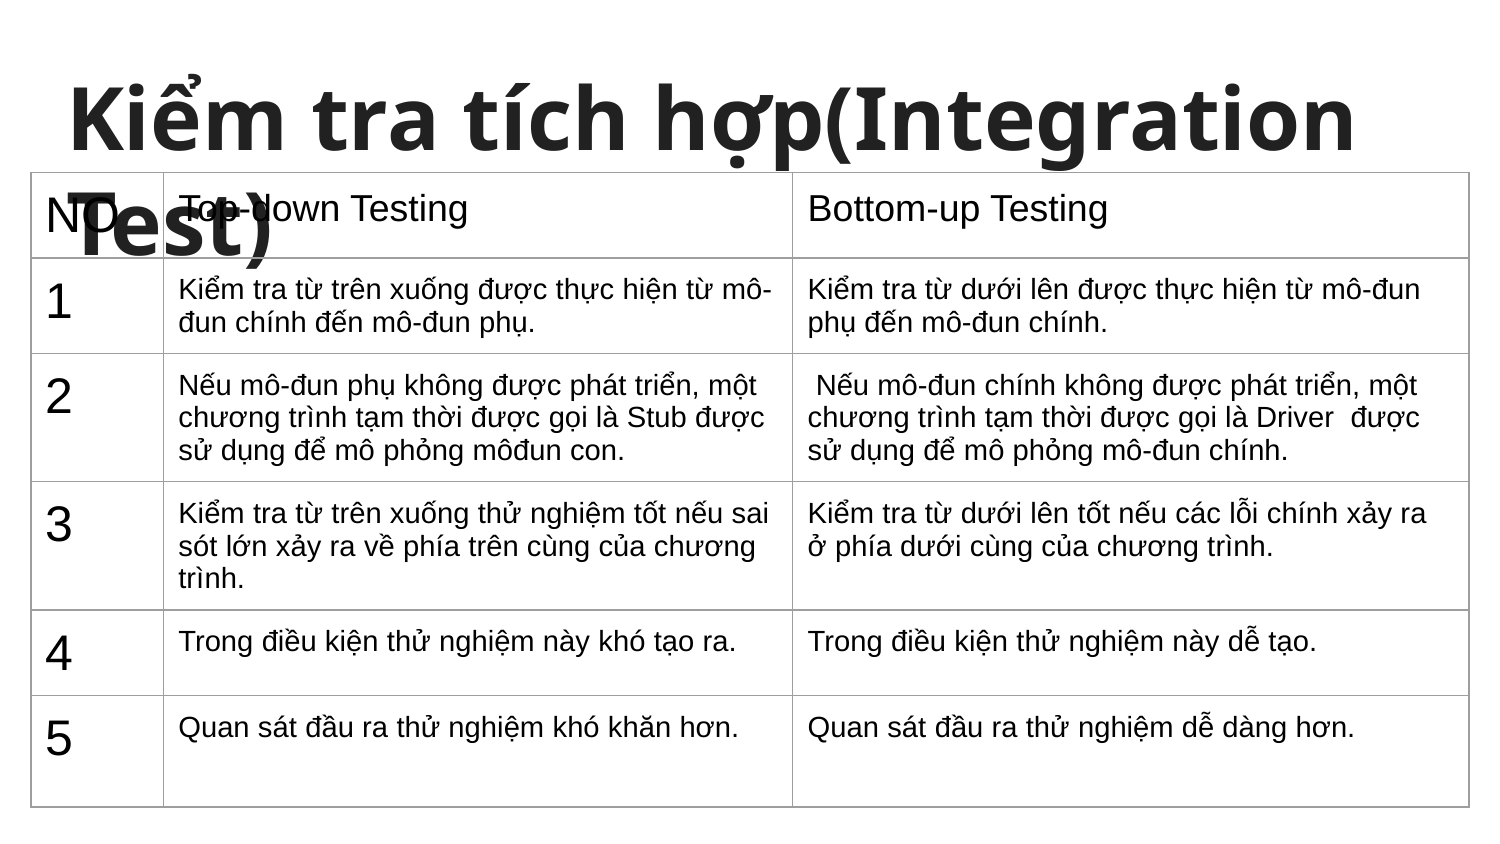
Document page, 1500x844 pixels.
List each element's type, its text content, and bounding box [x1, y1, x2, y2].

table_cell Kiểm tra từ trên xuống thử nghiệm tốt nếu sai sót lớn xảy ra về phía trên cùng của chương trình. [164, 482, 792, 609]
table_cell 4 [32, 611, 163, 695]
table_cell Nếu mô-đun chính không được phát triển, một chương trình tạm thời được gọi là Driver được sử dụng để mô phỏng mô-đun chính. [793, 354, 1468, 481]
table_cell Kiểm tra từ dưới lên tốt nếu các lỗi chính xảy ra ở phía dưới cùng của chương trình. [793, 482, 1468, 609]
table_cell 5 [32, 696, 163, 806]
table_header Top-down Testing [164, 173, 792, 257]
table_cell Quan sát đầu ra thử nghiệm dễ dàng hơn. [793, 696, 1468, 806]
table_cell Kiểm tra từ trên xuống được thực hiện từ mô-đun chính đến mô-đun phụ. [164, 259, 792, 353]
table_header NO [32, 173, 163, 257]
table_cell 3 [32, 482, 163, 609]
table_header Bottom-up Testing [793, 173, 1468, 257]
table_cell Trong điều kiện thử nghiệm này dễ tạo. [793, 611, 1468, 695]
table_cell Kiểm tra từ dưới lên được thực hiện từ mô-đun phụ đến mô-đun chính. [793, 259, 1468, 353]
title Kiểm tra tích hợp(Integration Test) [51, 48, 1449, 172]
table_cell 2 [32, 354, 163, 481]
table_cell 1 [32, 259, 163, 353]
table_cell Nếu mô-đun phụ không được phát triển, một chương trình tạm thời được gọi là Stub được sử dụng để mô phỏng môđun con. [164, 354, 792, 481]
table_cell Trong điều kiện thử nghiệm này khó tạo ra. [164, 611, 792, 695]
table_cell Quan sát đầu ra thử nghiệm khó khăn hơn. [164, 696, 792, 806]
